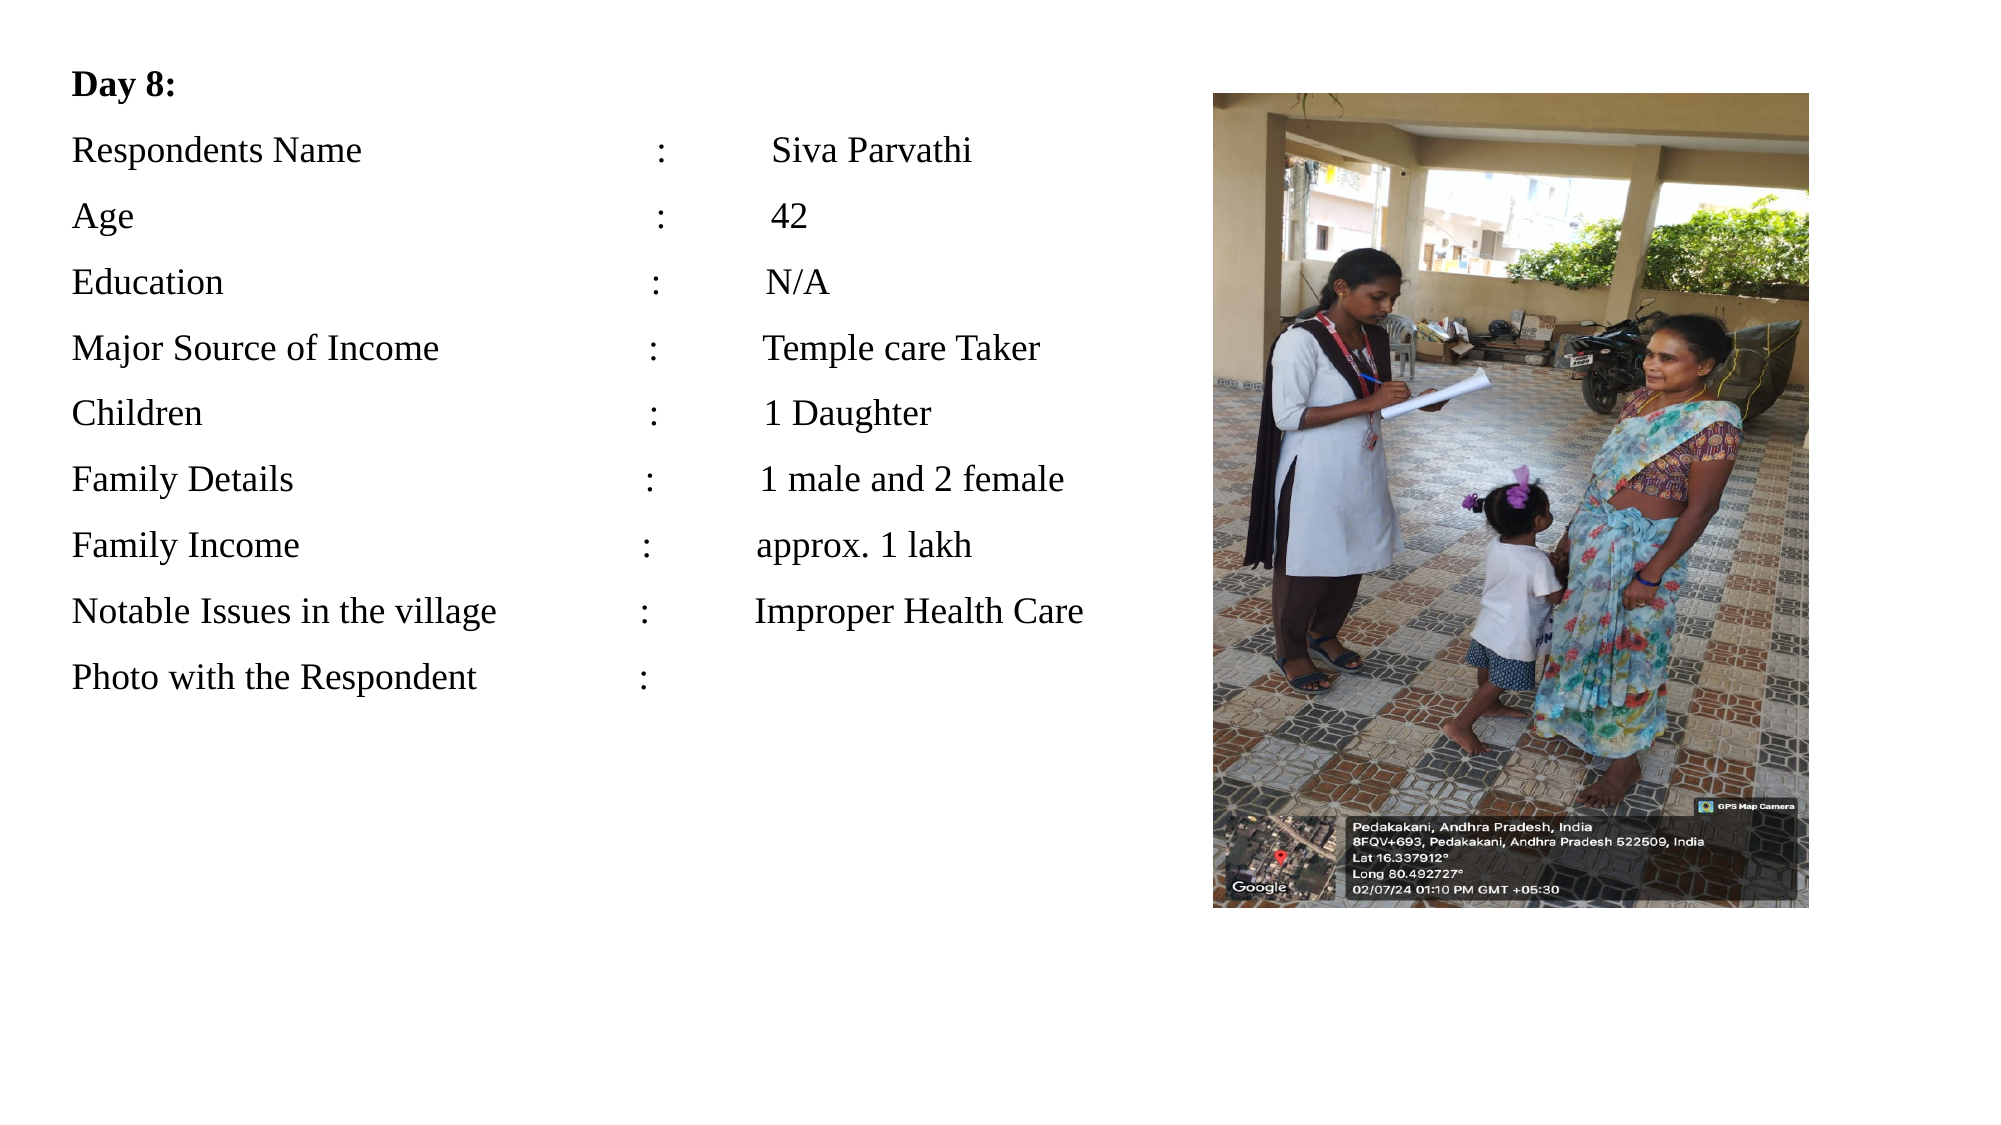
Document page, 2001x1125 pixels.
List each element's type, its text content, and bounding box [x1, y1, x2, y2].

picture [1212, 93, 1809, 908]
list Day 8: Respondents Name : Siva Parvathi Age : 42 Education : N/A Major Source of Income : Temple care Taker Children : 1 Daughter Family Details : 1 male and 2 female Family Income : approx. 1 lakh Notable Issues in the village : Improper Health Care Photo with the Respondent : [56, 51, 1947, 1082]
